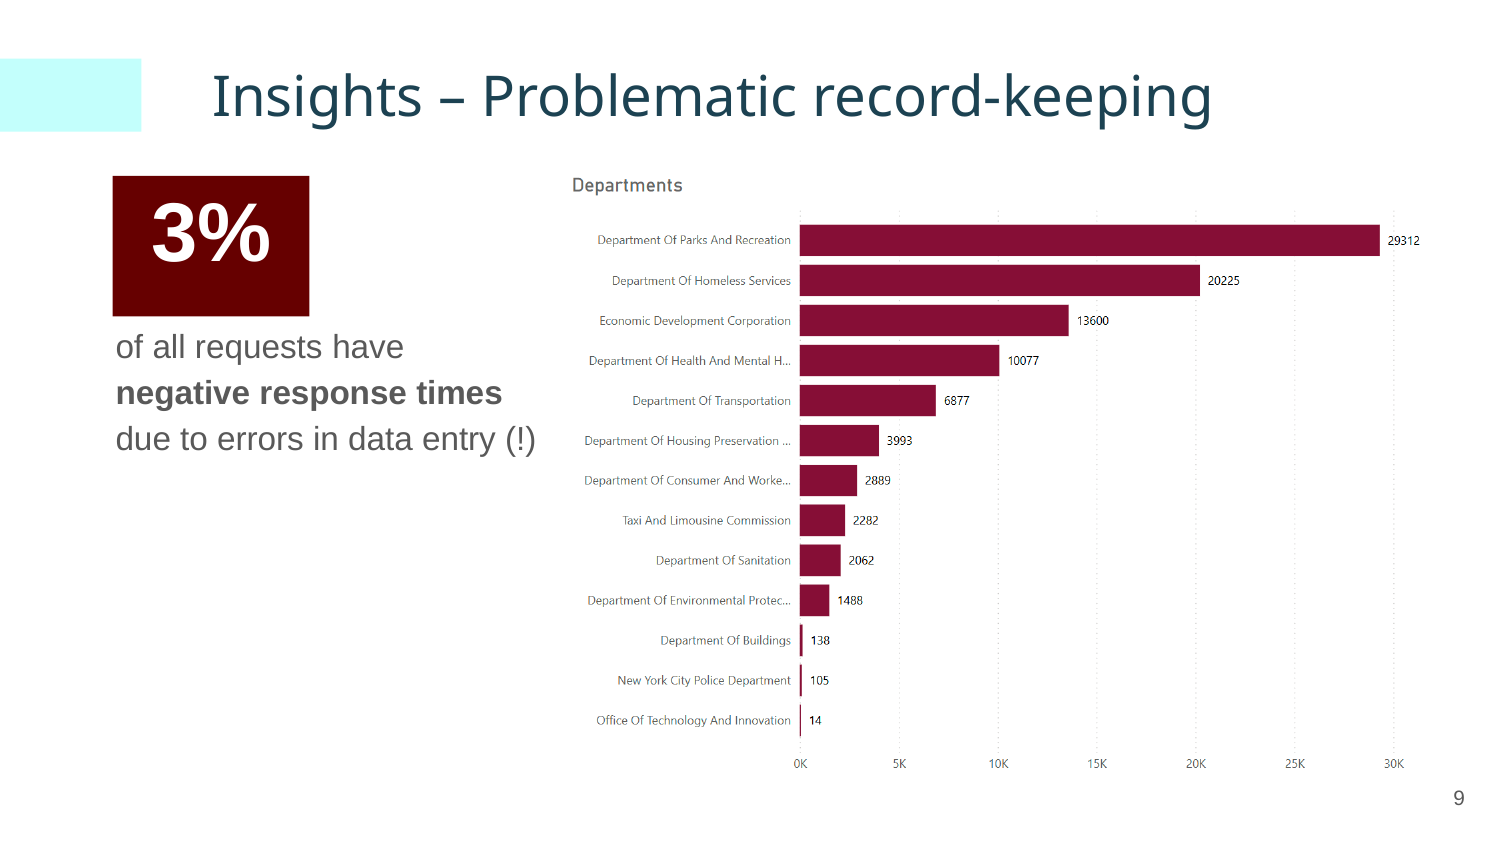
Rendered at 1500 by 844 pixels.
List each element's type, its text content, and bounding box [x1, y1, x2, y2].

slide_number 9 [1389, 764, 1480, 830]
picture [564, 169, 1464, 776]
text_box [0, 58, 142, 132]
text_box 3% [112, 175, 310, 304]
text_box of all requests have negative response times due to errors in data entry (!) [100, 304, 559, 473]
text_box Insights – Problematic record-keeping [141, 45, 1285, 160]
